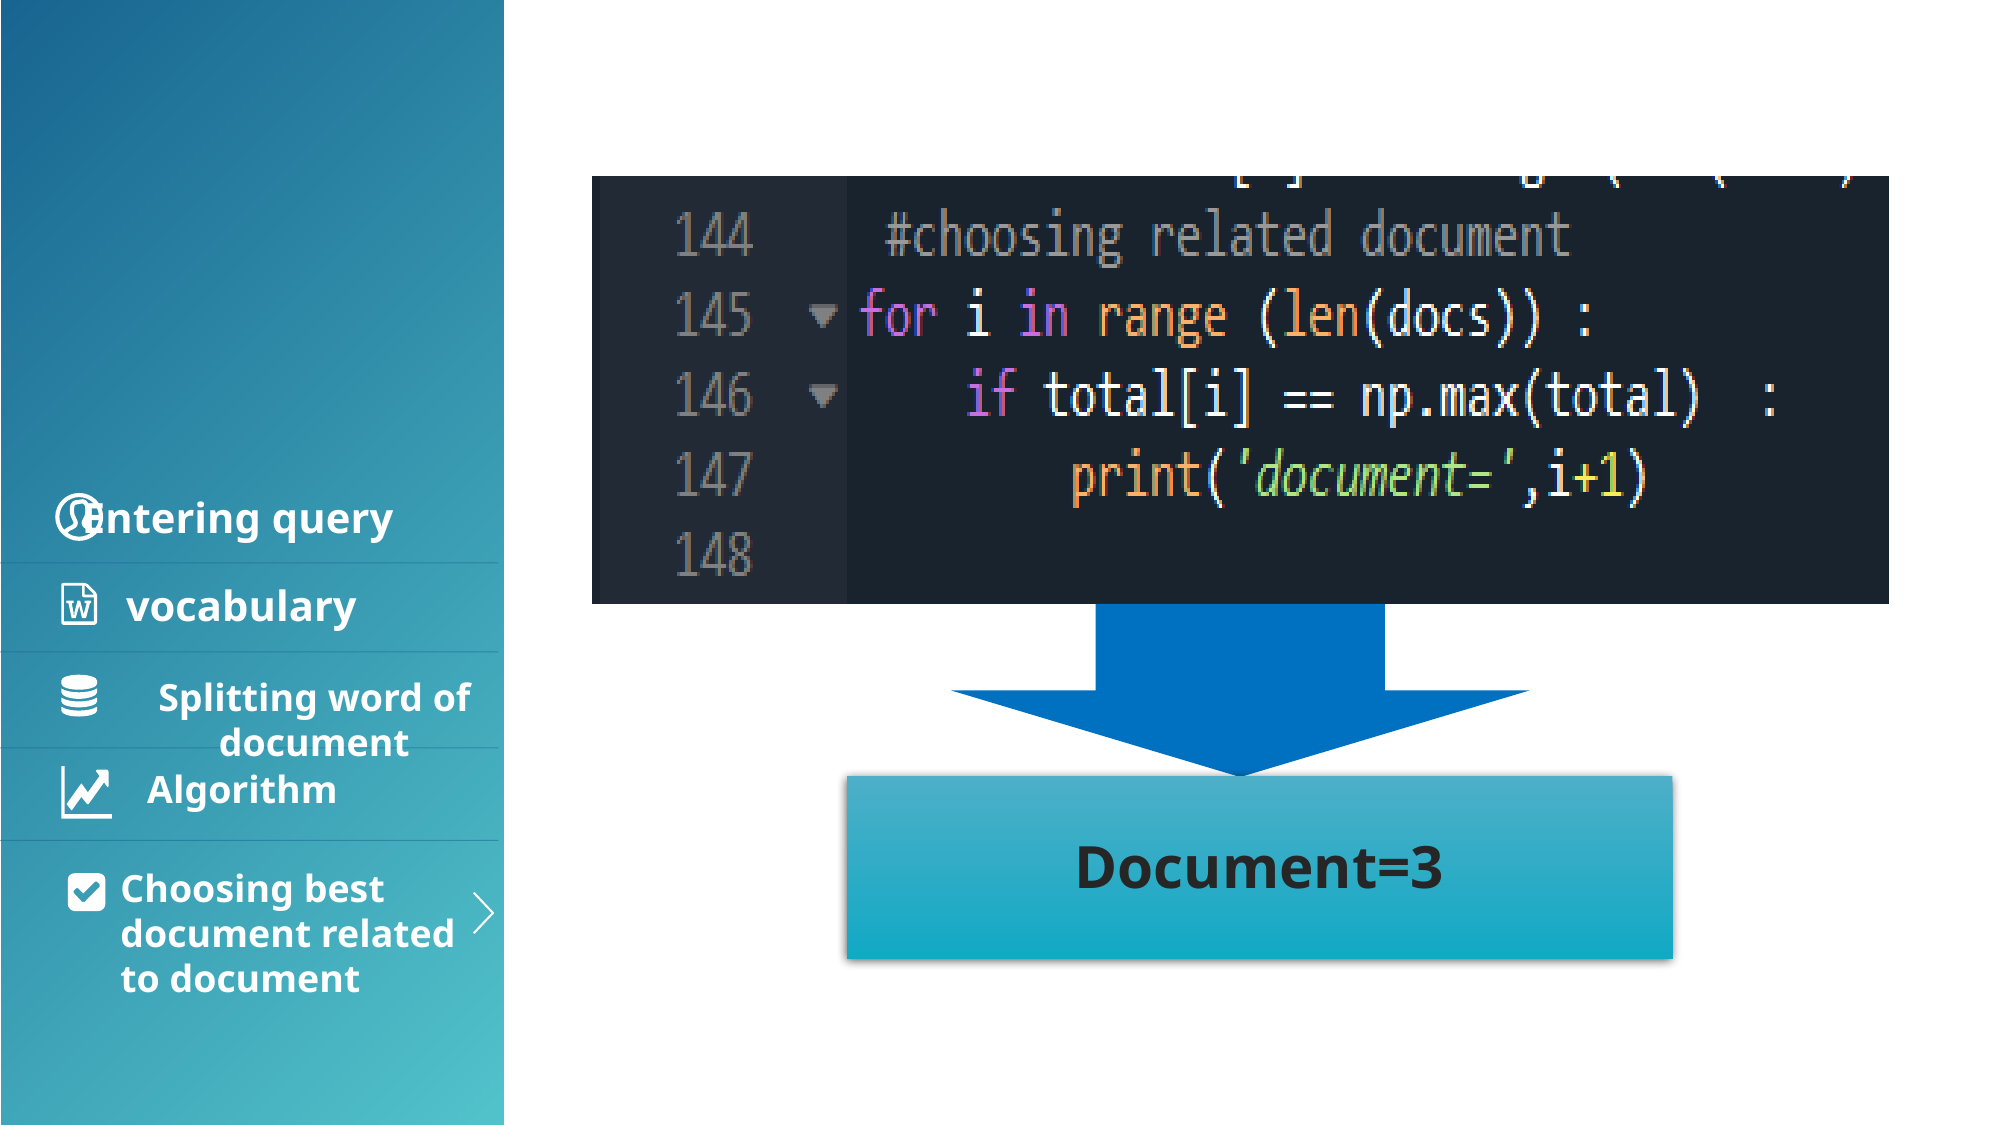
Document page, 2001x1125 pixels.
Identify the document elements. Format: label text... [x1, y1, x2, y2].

text_box [473, 892, 495, 934]
text_box Algorithm [147, 766, 430, 812]
text_box [61, 706, 98, 717]
text_box [61, 766, 112, 819]
text_box [0, 0, 505, 1125]
text_box [56, 493, 103, 540]
picture [591, 176, 1889, 604]
text_box [61, 697, 98, 708]
text_box [846, 775, 1673, 959]
text_box [950, 604, 1530, 770]
text_box vocabulary [126, 580, 416, 631]
text_box Splitting word of document [126, 673, 503, 764]
text_box [61, 582, 98, 625]
text_box [61, 674, 98, 699]
text_box Choosing best document related to document [120, 864, 474, 1045]
text_box Entering query [81, 491, 394, 542]
text_box [67, 873, 106, 912]
text_box Document=3 [1026, 829, 1494, 900]
